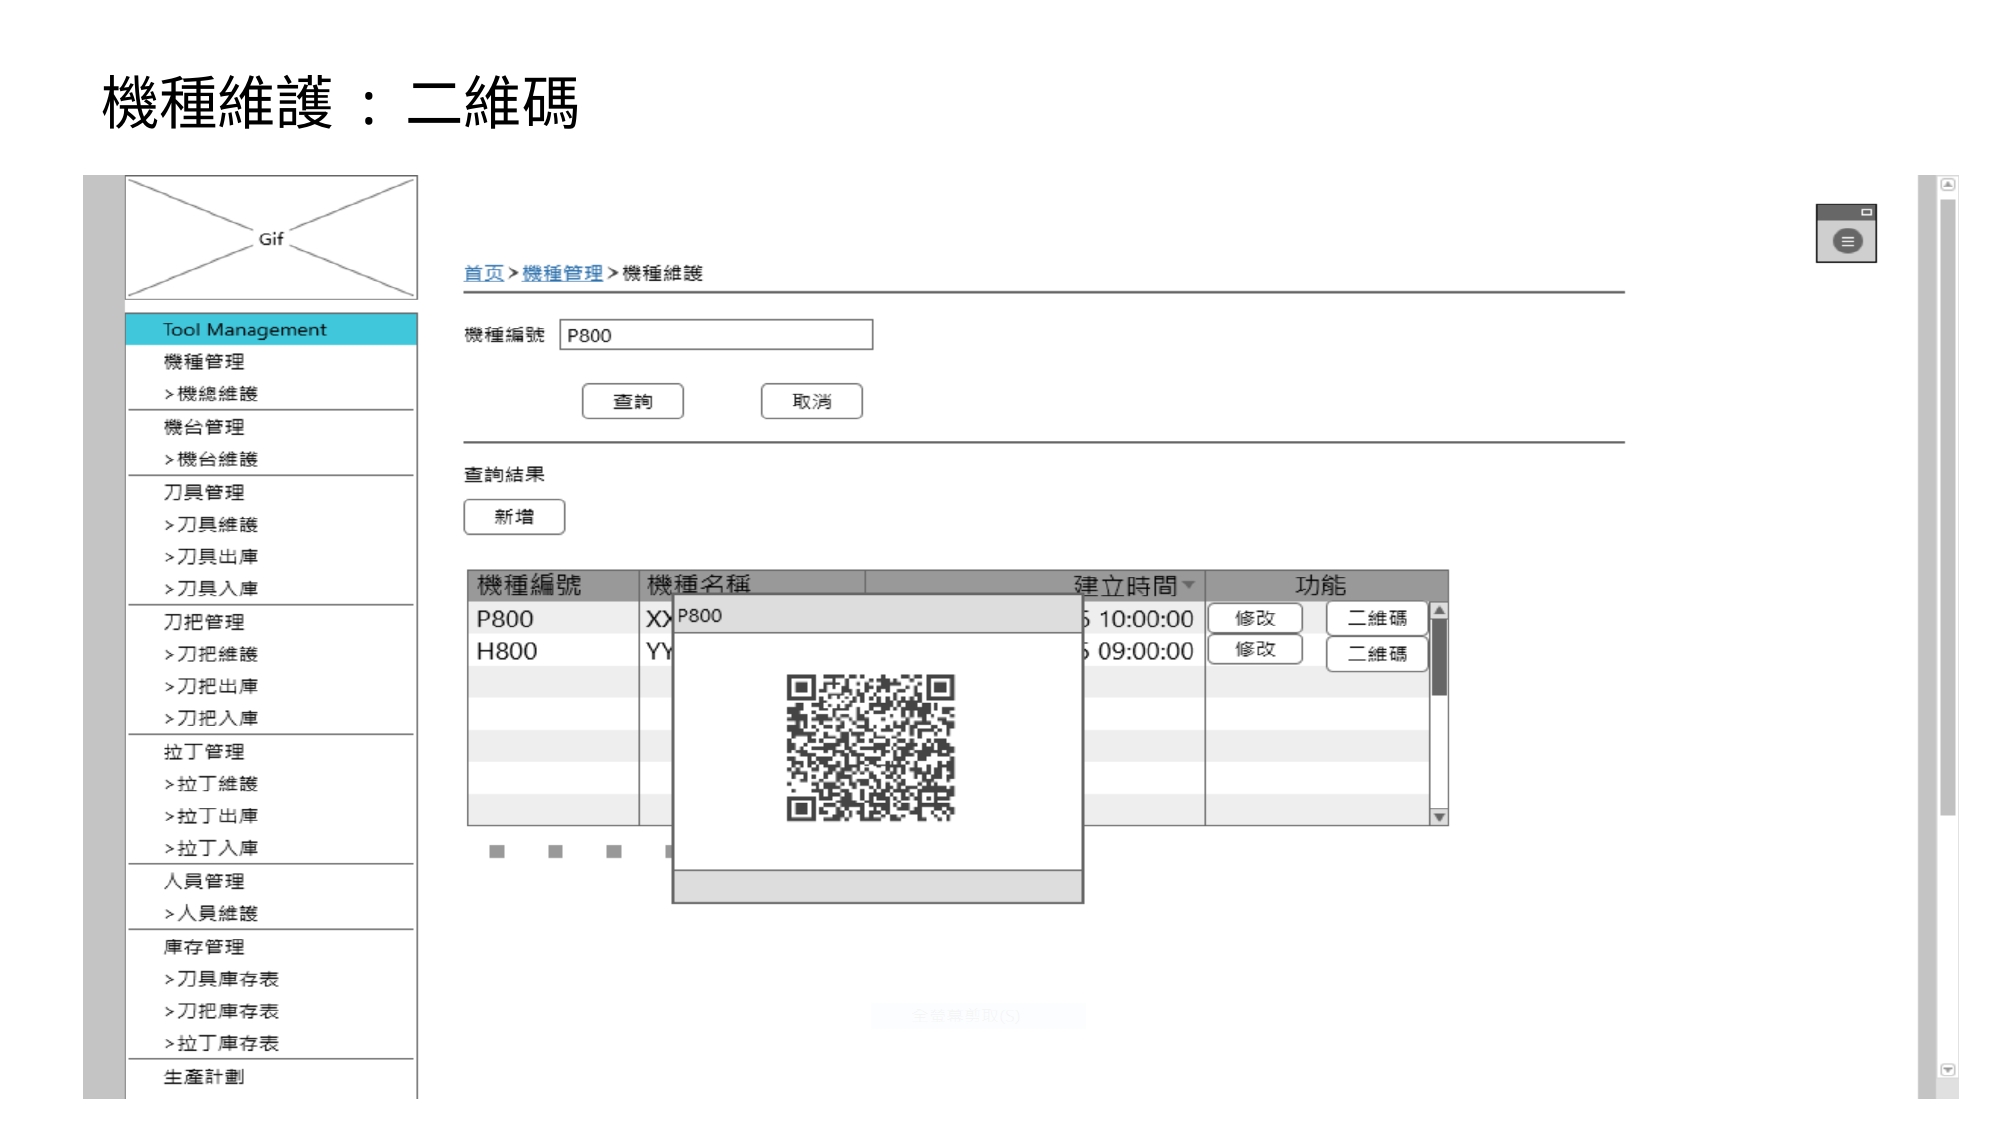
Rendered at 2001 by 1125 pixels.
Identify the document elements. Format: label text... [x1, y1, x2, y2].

text_box 機種維護 : 二維碼 [86, 59, 622, 144]
picture [83, 175, 1959, 1099]
